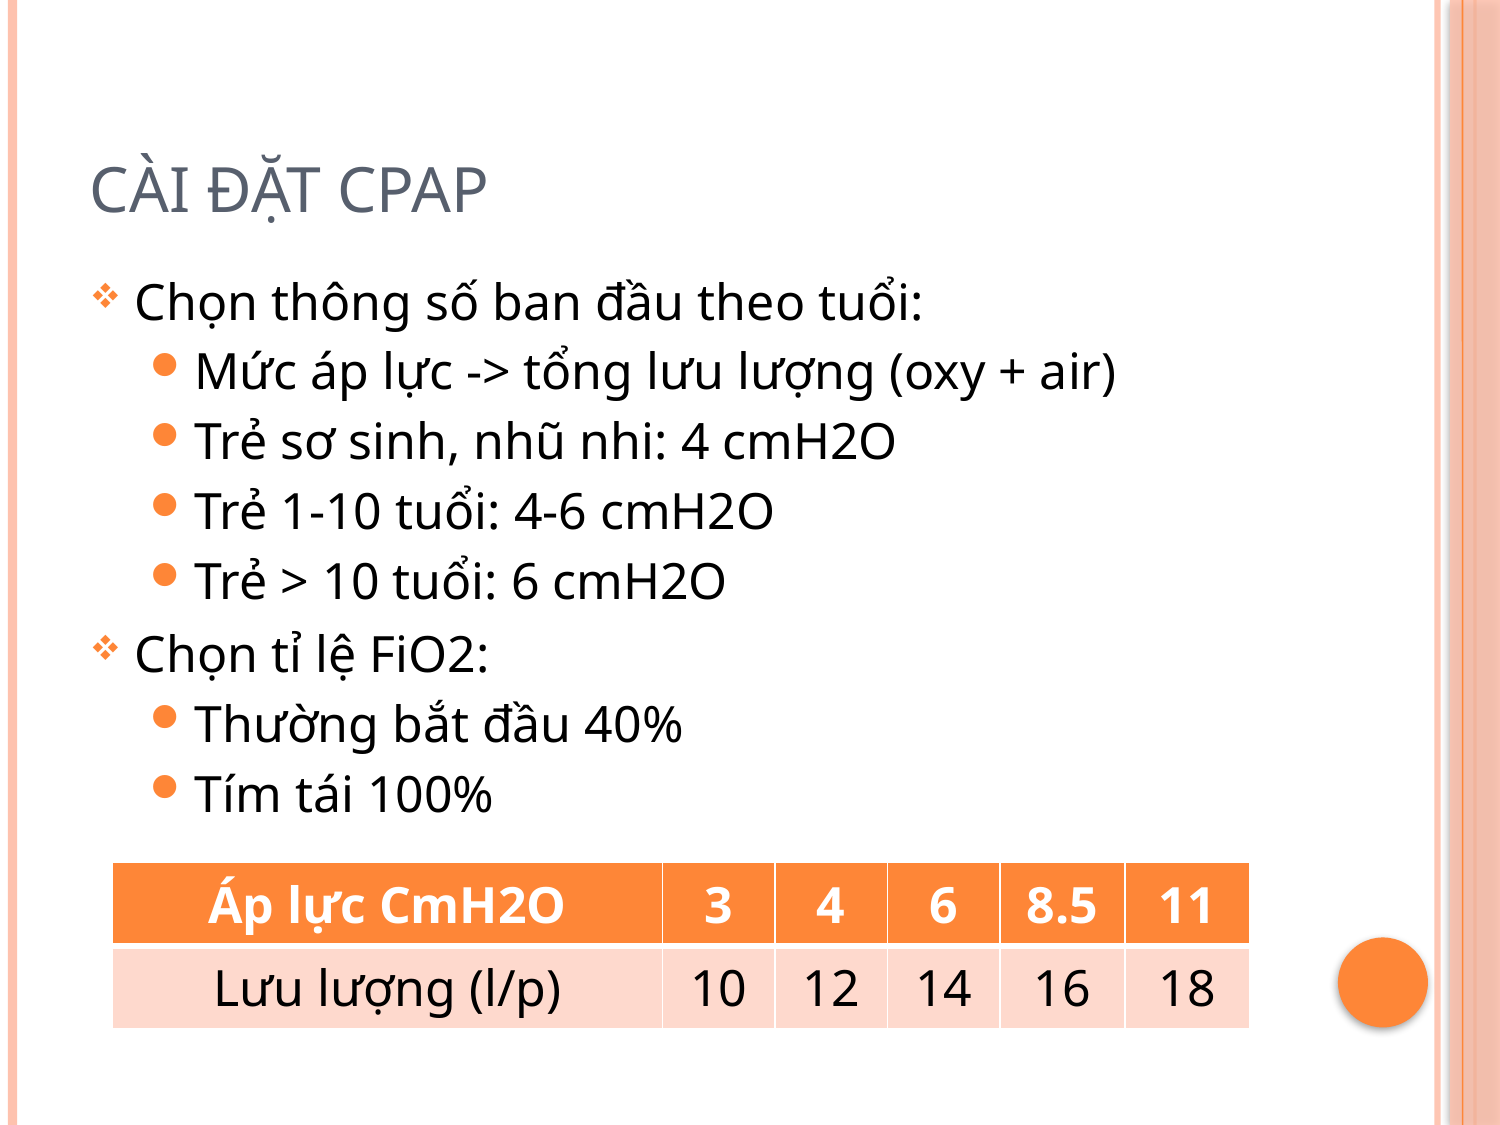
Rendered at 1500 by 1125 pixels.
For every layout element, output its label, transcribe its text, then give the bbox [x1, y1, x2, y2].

table_header 4 [776, 863, 887, 943]
table_cell 16 [1001, 949, 1124, 1028]
table_header 8.5 [1001, 863, 1124, 943]
table_header 6 [888, 863, 999, 943]
table_header 11 [1126, 863, 1249, 943]
table_cell 12 [776, 949, 887, 1028]
table_cell 10 [663, 949, 774, 1028]
list Chọn thông số ban đầu theo tuổi: Mức áp lực -> tổng lưu lượng (oxy + air) Trẻ sơ sinh, nhũ nhi: 4 cmH2O Trẻ 1-10 tuổi: 4-6 cmH2O Trẻ > 10 tuổi: 6 cmH2O Chọn tỉ lệ FiO2: Thường bắt đầu 40% Tím tái 100% [75, 262, 1300, 1062]
table_header 3 [663, 863, 774, 943]
title cài đặt cpap [75, 45, 1300, 233]
table_cell 14 [888, 949, 999, 1028]
table_cell Lưu lượng (l/p) [113, 949, 662, 1028]
table_cell 18 [1126, 949, 1249, 1028]
table_header Áp lực CmH2O [113, 863, 662, 943]
